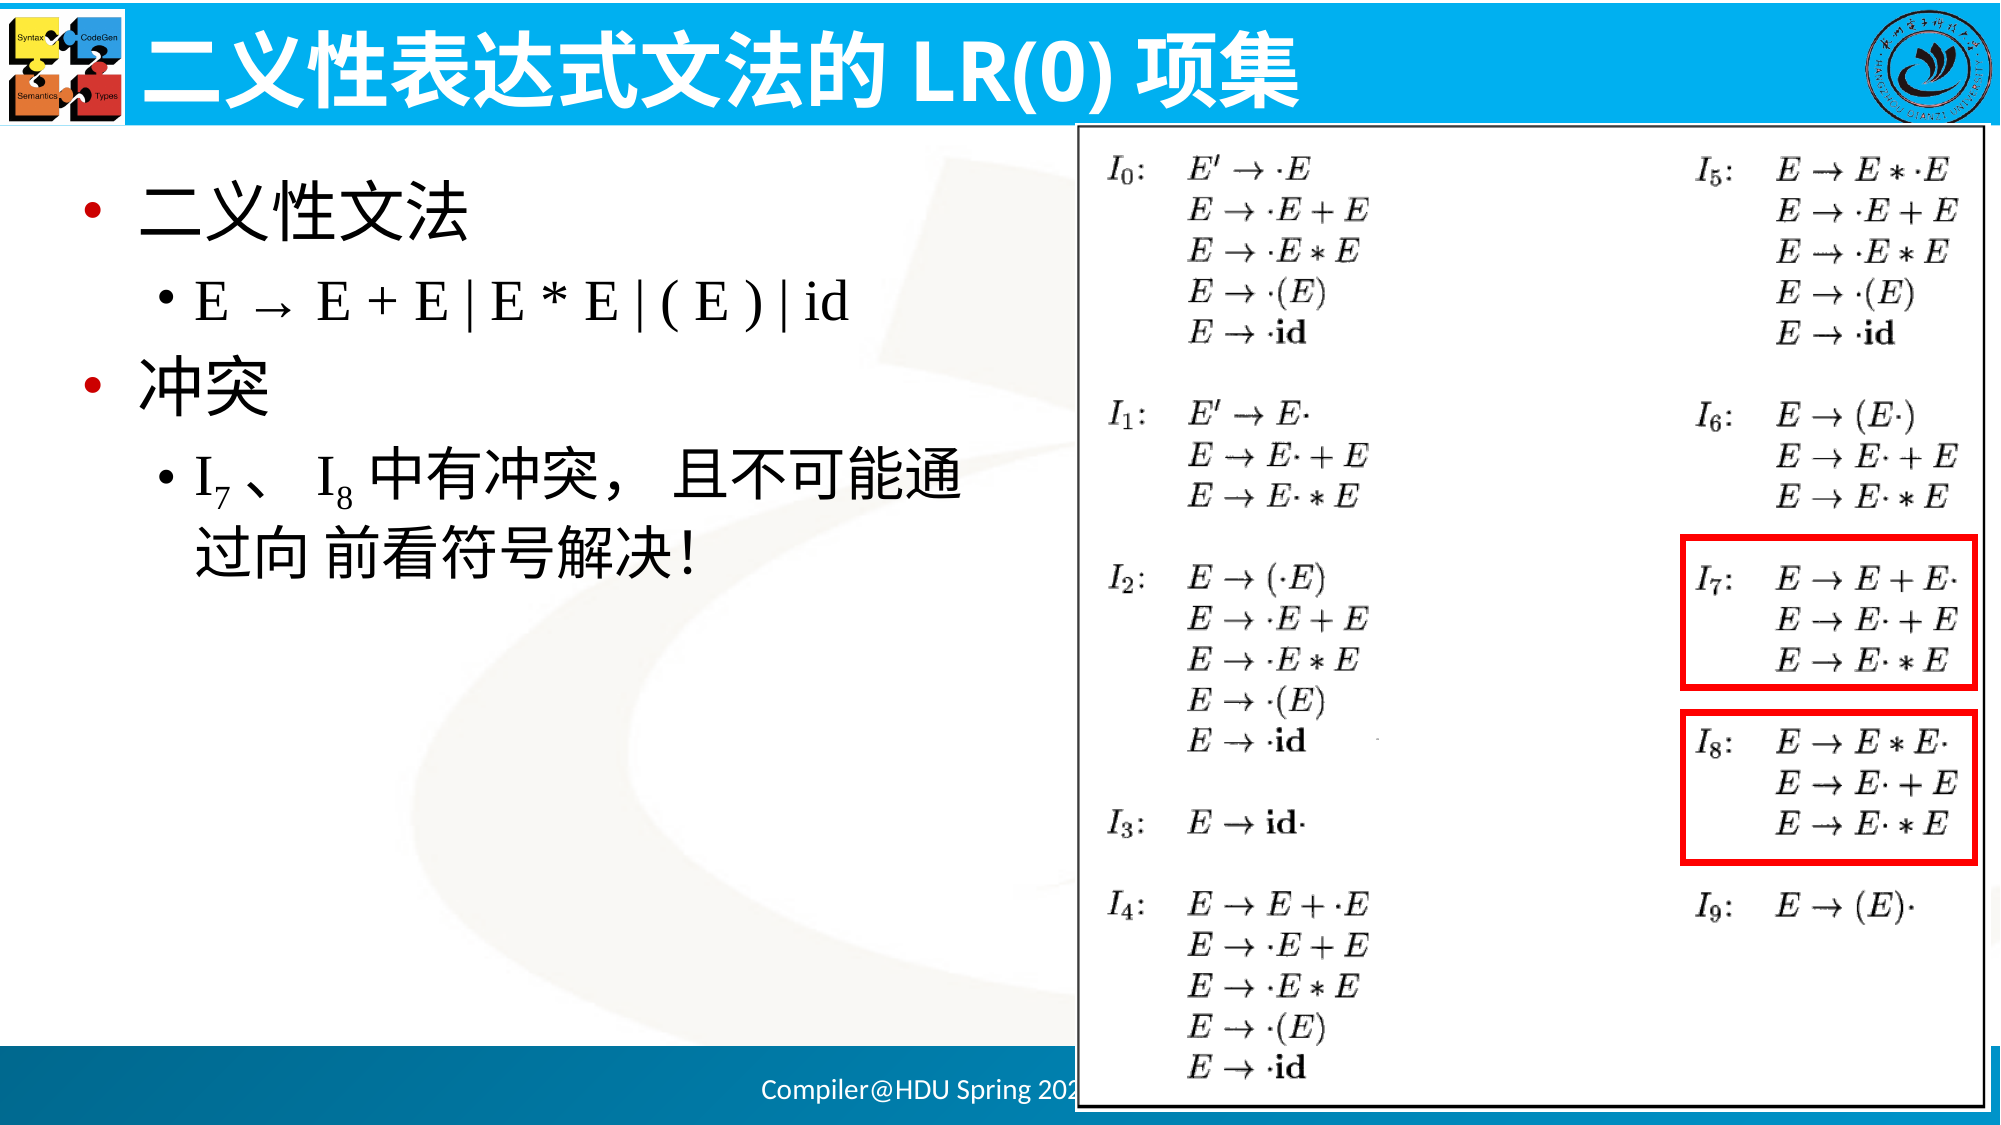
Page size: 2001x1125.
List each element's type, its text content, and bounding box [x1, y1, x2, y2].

footer Compiler@HDU Spring 2024 [612, 1049, 1247, 1125]
picture [1074, 122, 1992, 1111]
title 二义性表达式文法的LR(0)项集 [125, 6, 1934, 126]
list 二义性文法 E → E + E | E * E | ( E ) | id 冲突 I7、I8中有冲突， 且不可能通过向 前看符号解决！ [66, 162, 1017, 980]
slide_number 115 [1503, 1121, 1938, 1125]
